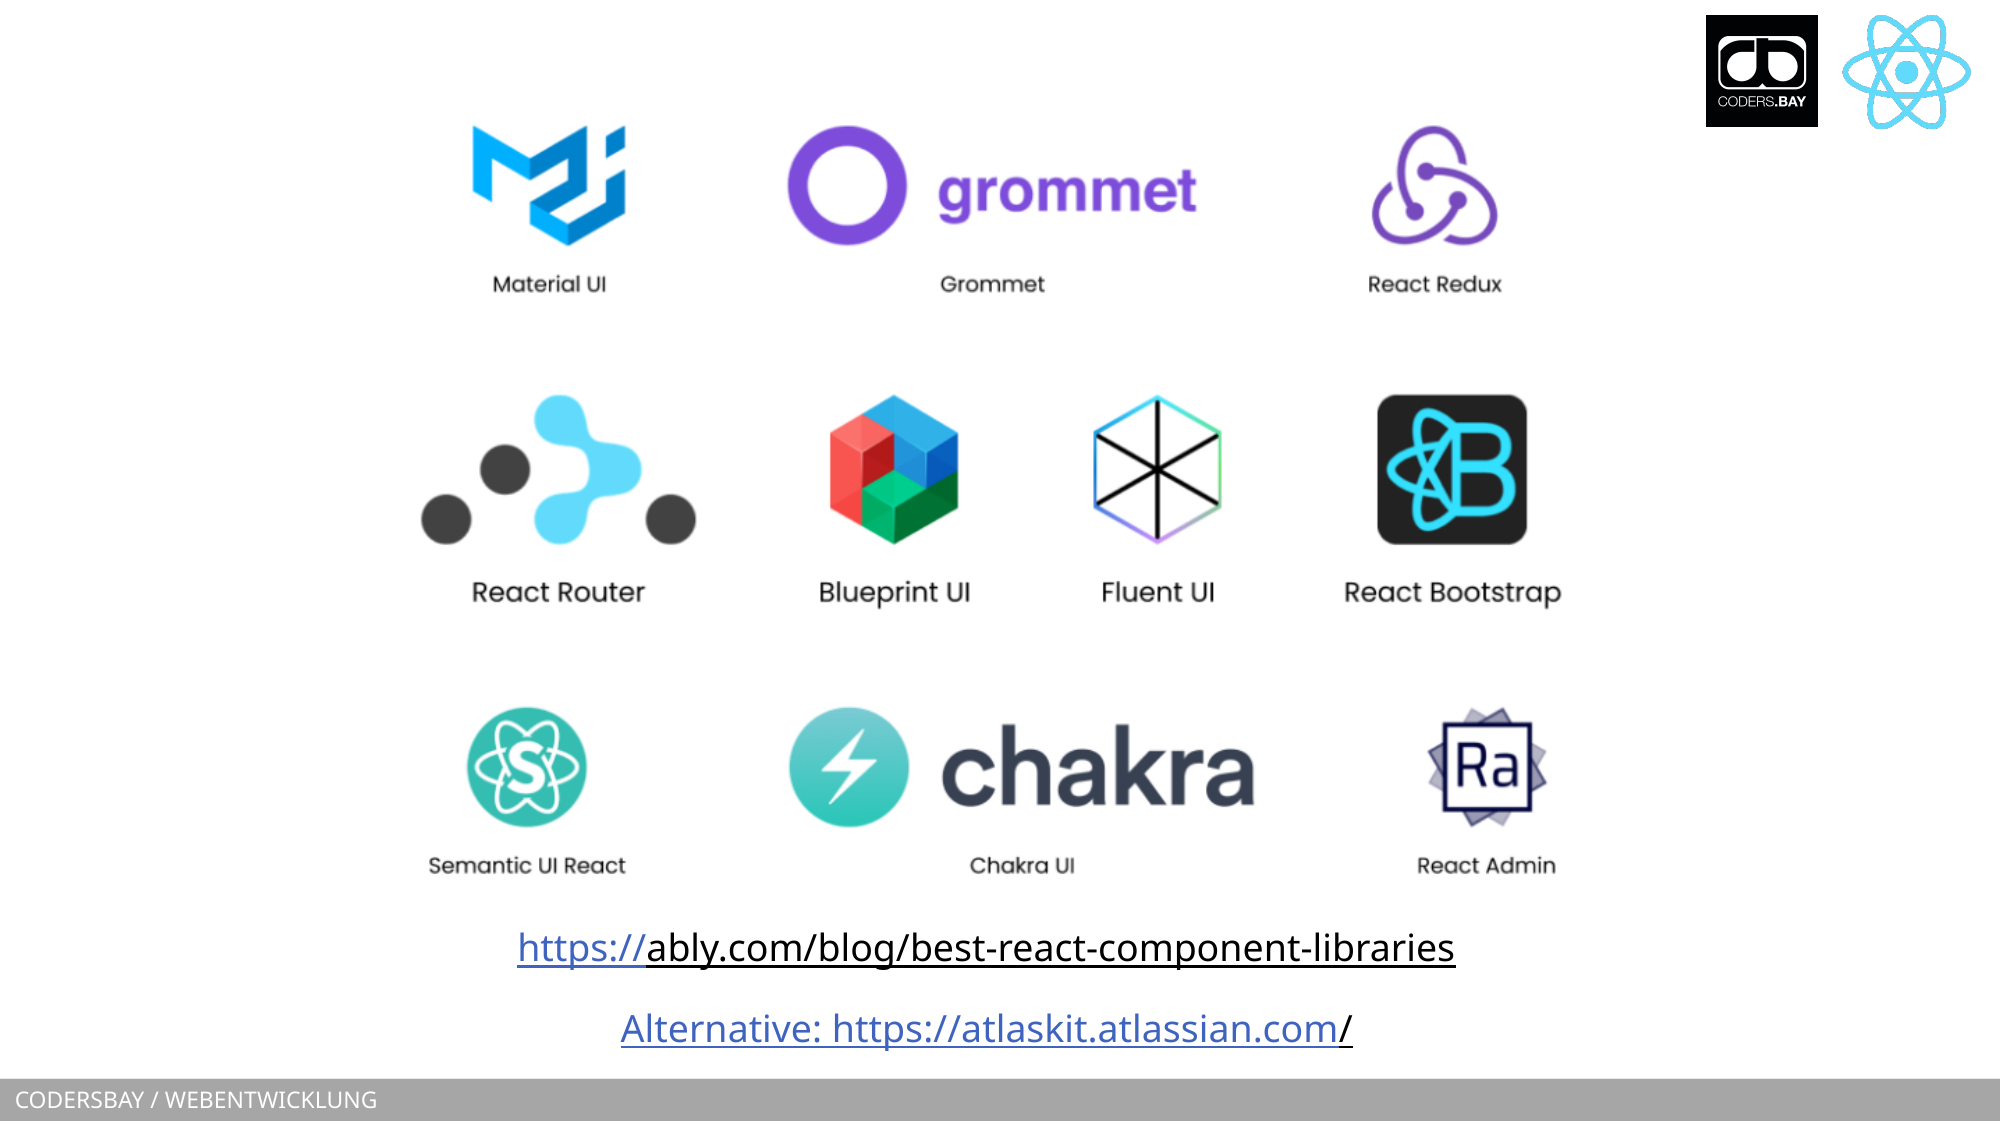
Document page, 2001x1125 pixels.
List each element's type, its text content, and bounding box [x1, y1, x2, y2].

text_box https://ably.com/blog/best-react-component-libraries [502, 948, 1481, 983]
picture [364, 49, 1619, 948]
text_box Alternative: https://atlaskit.atlassian.com/ [605, 997, 1378, 1064]
picture [1706, 15, 1818, 127]
picture [1841, 15, 1972, 129]
